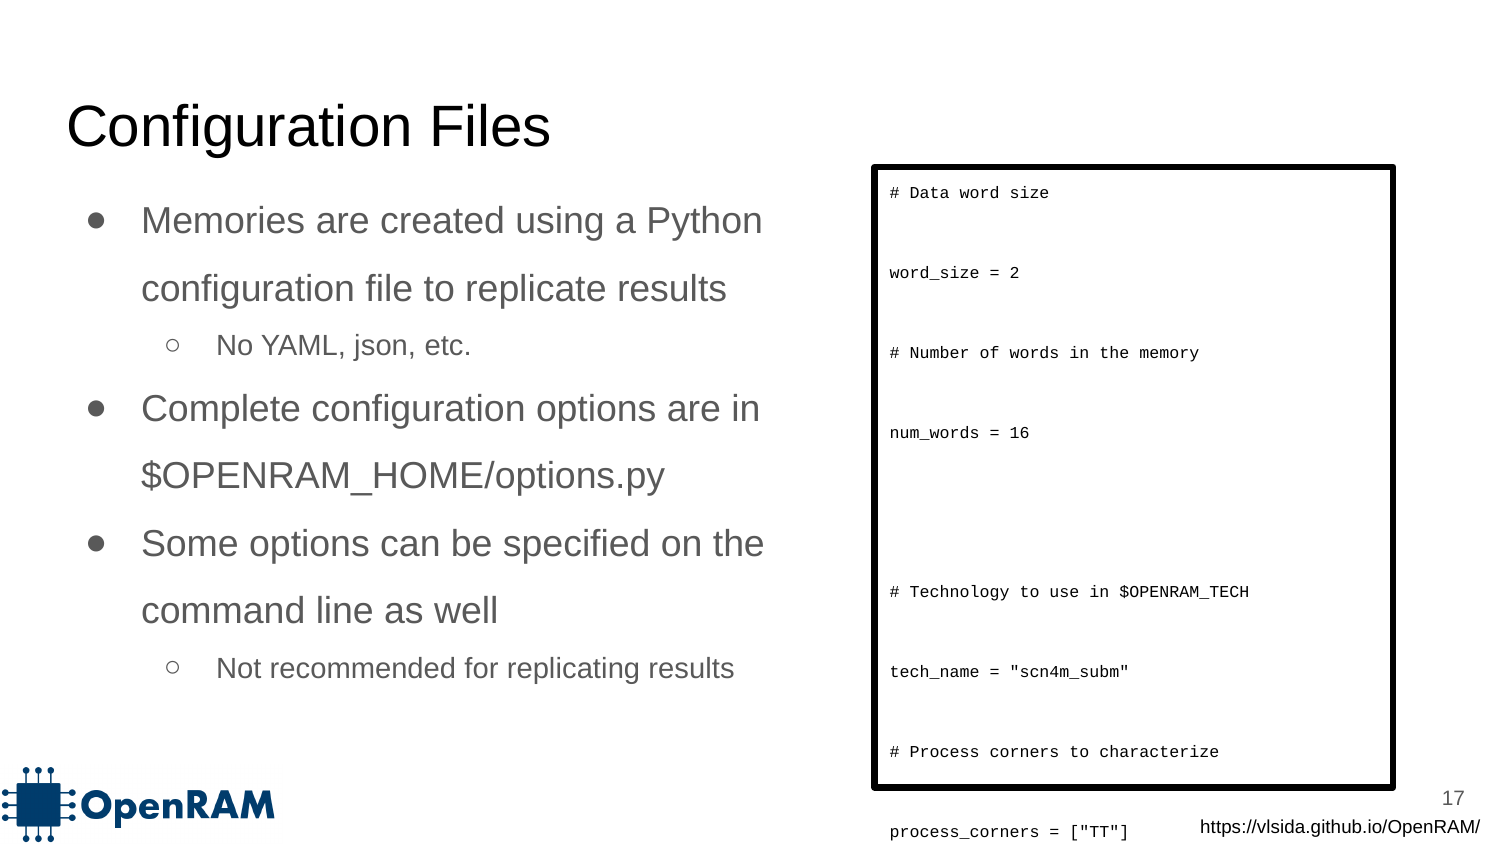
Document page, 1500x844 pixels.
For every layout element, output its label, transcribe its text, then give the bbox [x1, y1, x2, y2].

picture [0, 764, 283, 844]
list Memories are created using a Python configuration file to replicate results No YAML, json, etc. Complete configuration options are in $OPENRAM_HOME/options.py Some options can be specified on the command line as well Not recommended for replicating results [51, 173, 842, 735]
text_box # Data word size word_size = 2 # Number of words in the memory num_words = 16 # Technology to use in $OPENRAM_TECH tech_name = "scn4m_subm" # Process corners to characterize process_corners = ["TT"] # Voltage corners to characterize supply_voltages = [ 3.3 ] # Temperature corners to characterize temperatures = [ 25 ] # Output directory for the results output_path = "temp" # Output file base name output_name = "sram_16x2” # Disable analytical models for full characterization (WARNING: slow!) # analytical_delay = False # To force this to use magic and netgen for DRC/LVS/PEX # Could be calibre for FreePDK45 drc_name = "magic" lvs_name = "netgen" pex_name = "magic" [874, 166, 1394, 788]
title Configuration Files [51, 72, 1449, 167]
slide_number ‹#› [1389, 764, 1480, 830]
